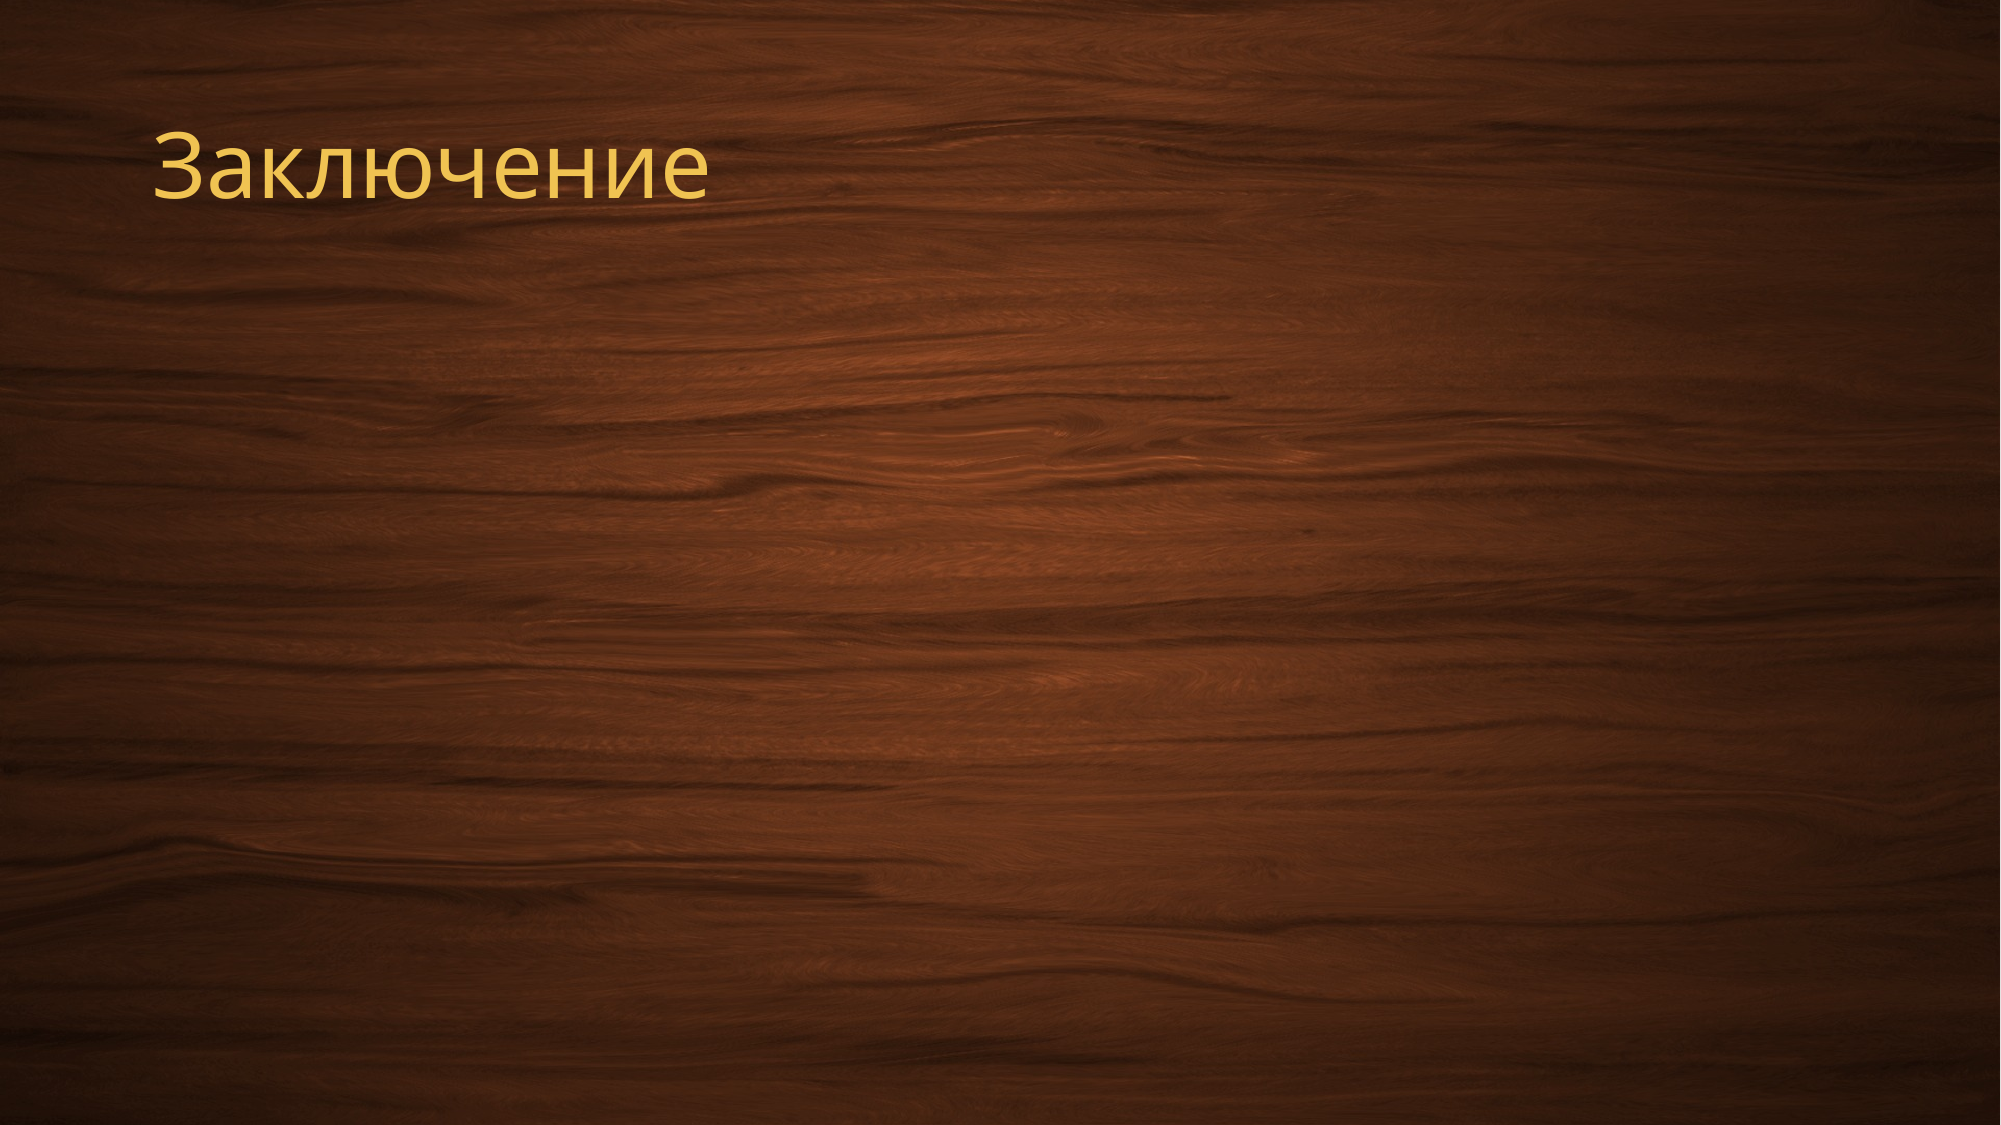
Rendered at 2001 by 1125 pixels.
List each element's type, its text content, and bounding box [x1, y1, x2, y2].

picture [0, 0, 2001, 1125]
title Заключение [137, 59, 1863, 278]
